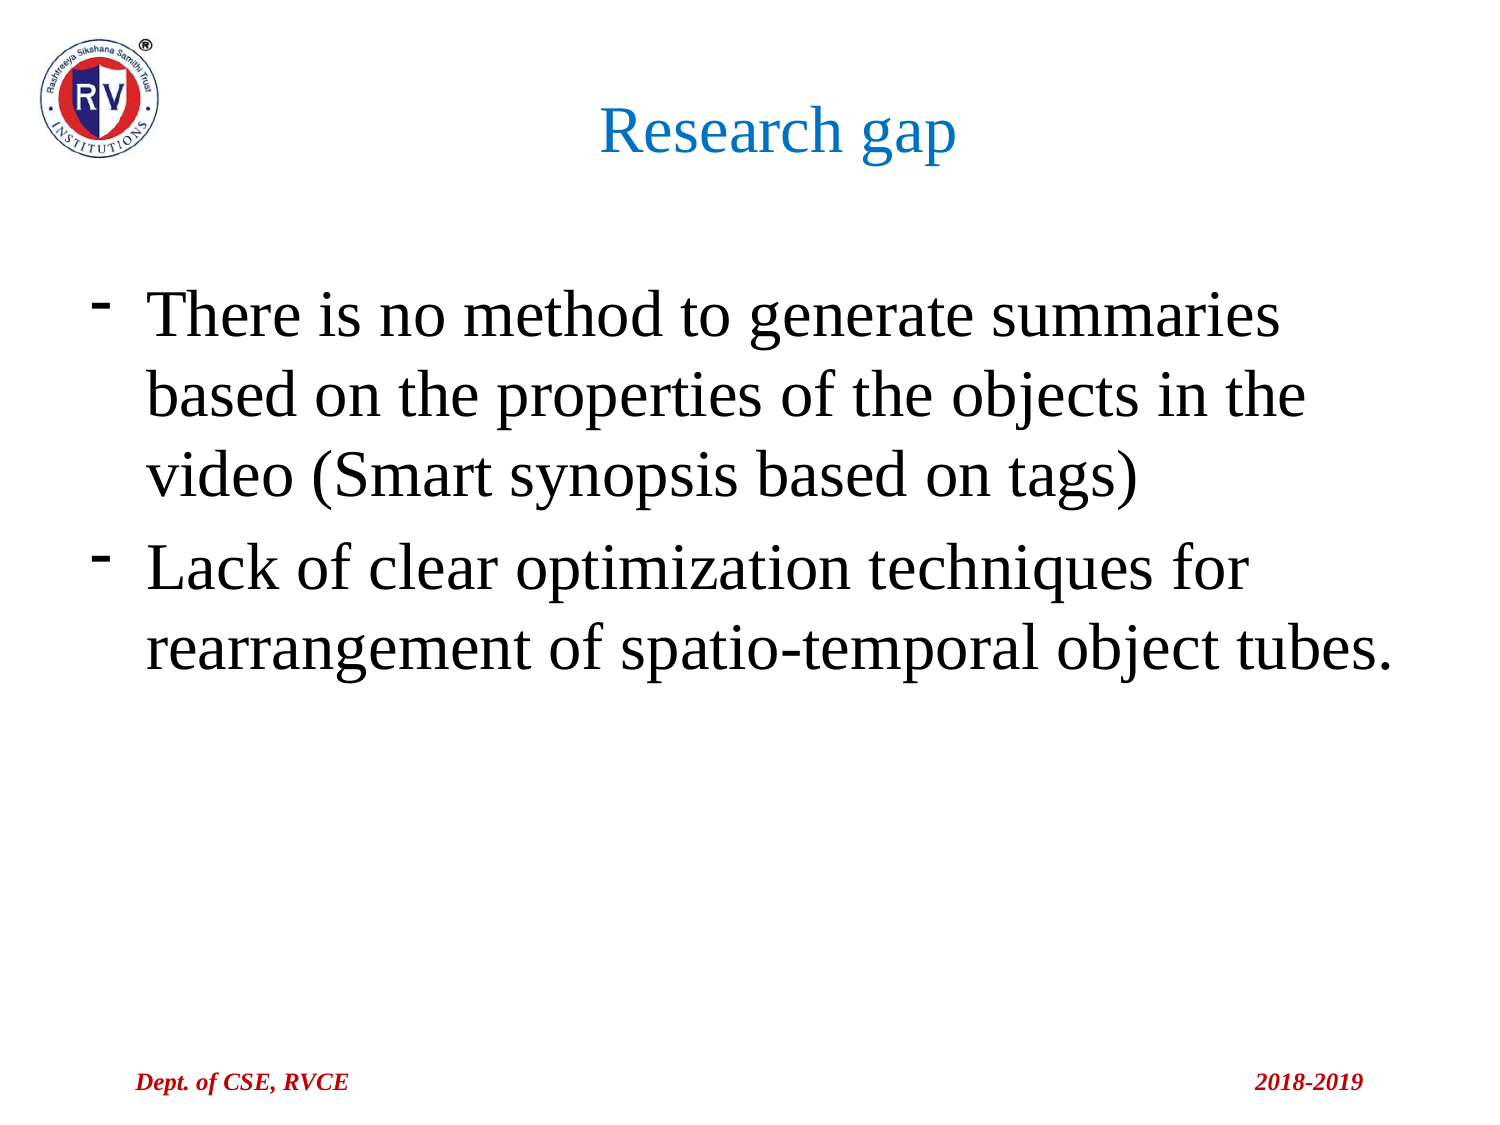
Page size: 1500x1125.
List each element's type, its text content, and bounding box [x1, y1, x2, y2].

list There is no method to generate summaries based on the properties of the objects in the video (Smart synopsis based on tags) Lack of clear optimization techniques for rearrangement of spatio-temporal object tubes. [75, 262, 1425, 1005]
text_box Research gap [120, 78, 1471, 208]
picture [39, 37, 160, 159]
